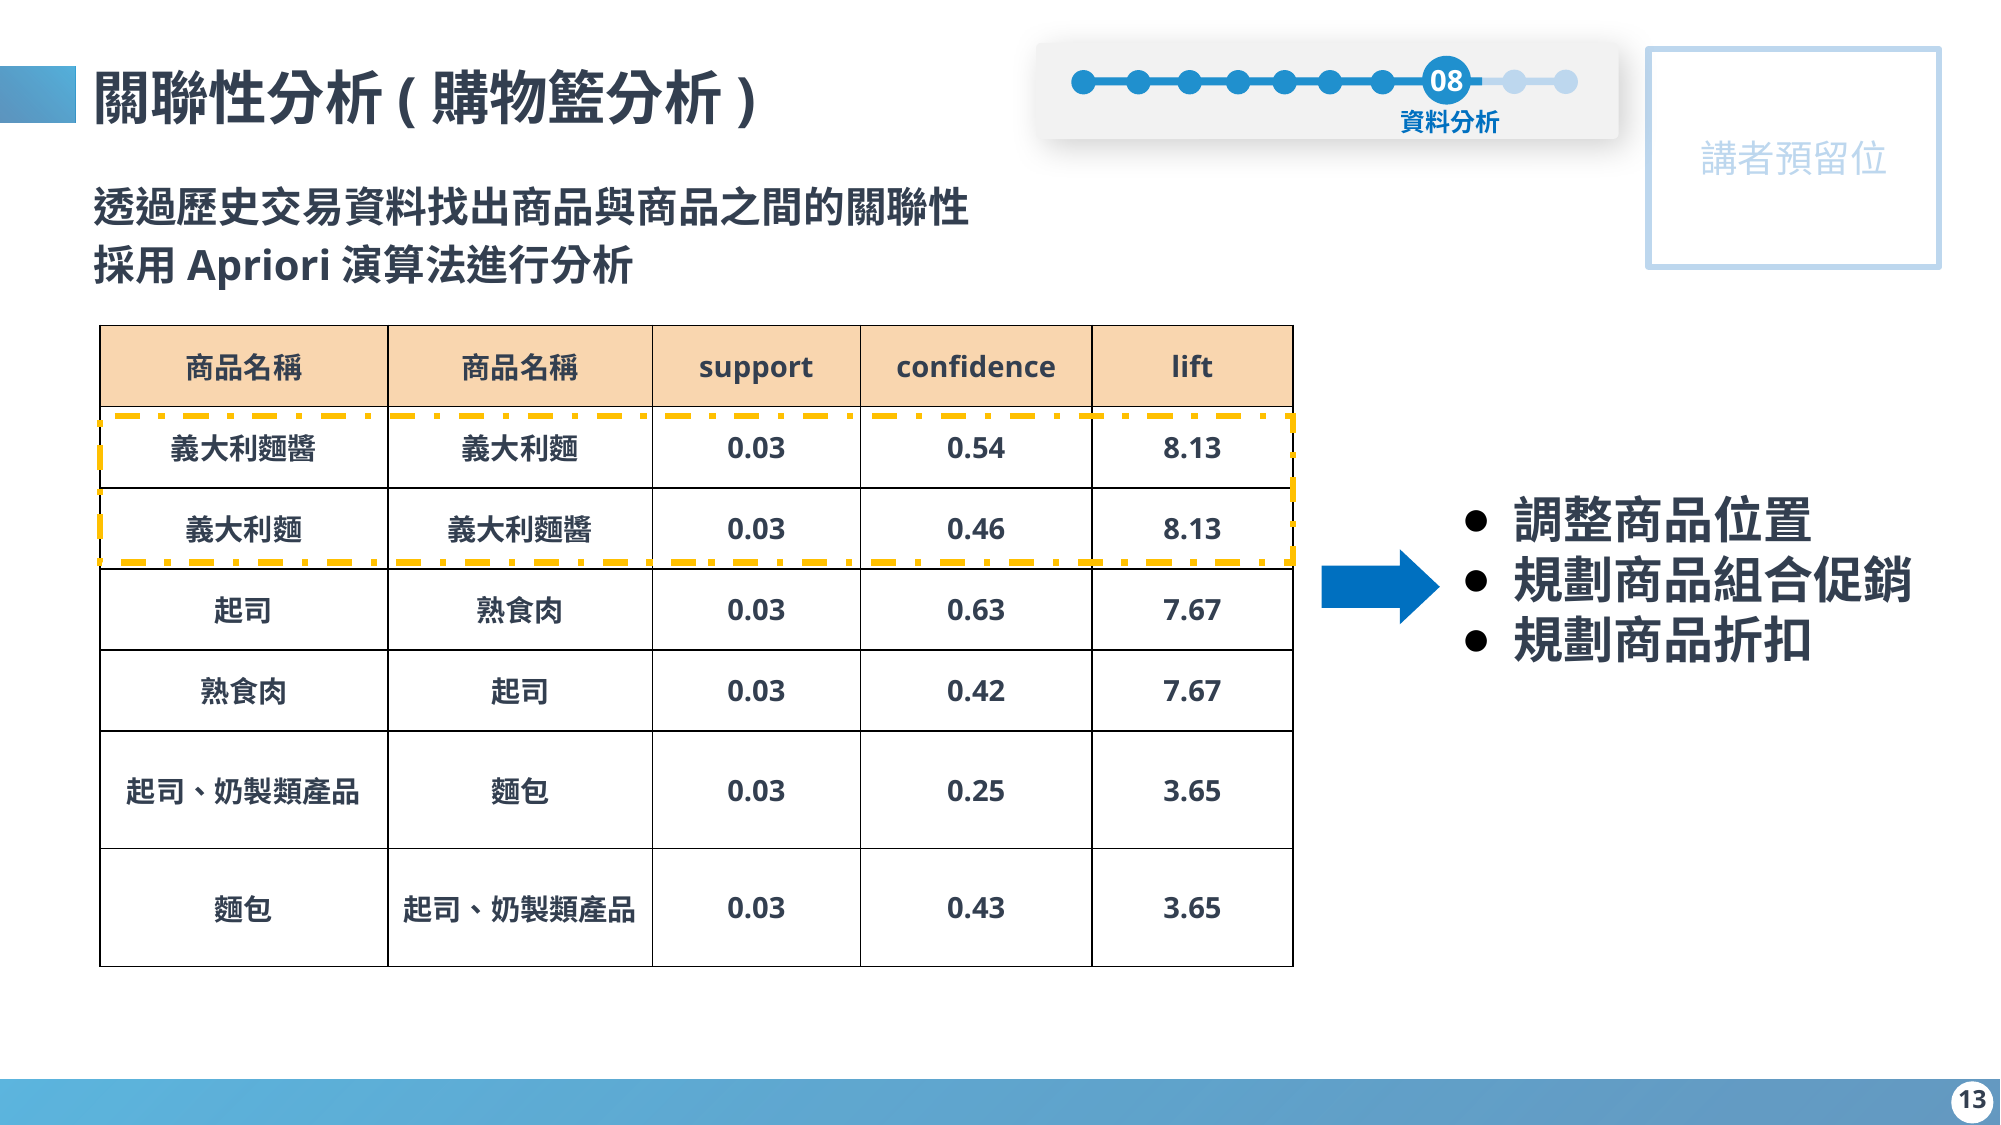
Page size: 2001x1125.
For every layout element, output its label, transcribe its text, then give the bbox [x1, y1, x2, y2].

table_header lift [1093, 326, 1292, 406]
table_cell 0.03 [653, 732, 860, 848]
table_header 商品名稱 [101, 326, 387, 406]
table_cell 義大利麵醬 [389, 563, 652, 568]
text_box 關聯性分析(購物籃分析) [77, 53, 957, 139]
table_header support [653, 326, 860, 406]
table_cell 熟食肉 [101, 651, 387, 730]
table_cell 熟食肉 [389, 570, 652, 649]
slide_number 13 [1551, 1070, 2000, 1125]
text_box 調整商品位置 規劃商品組合促銷 規劃商品折扣 [1423, 473, 1941, 684]
table_cell 義大利麵 [101, 563, 387, 568]
table_cell 起司 [101, 570, 387, 649]
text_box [1035, 42, 1619, 156]
text_box [1321, 549, 1440, 625]
table_cell 7.67 [1093, 570, 1292, 649]
text_box [99, 416, 1293, 563]
table_cell 麵包 [389, 732, 652, 848]
table_cell 0.54 [861, 407, 1091, 416]
table_cell 3.65 [1093, 849, 1292, 966]
table_cell 3.65 [1093, 732, 1292, 848]
table_cell 0.03 [653, 570, 860, 649]
table_cell 起司 [389, 651, 652, 730]
table_cell 0.63 [861, 570, 1091, 649]
table_cell 起司、奶製類產品 [101, 732, 387, 848]
table_cell 0.03 [653, 849, 860, 966]
table_header 商品名稱 [389, 326, 652, 406]
table_cell 麵包 [101, 849, 387, 966]
table_cell 起司、奶製類產品 [389, 849, 652, 966]
table_cell 義大利麵 [389, 407, 652, 416]
table_cell 0.03 [653, 563, 860, 568]
table_cell 0.25 [861, 732, 1091, 848]
table_cell 7.67 [1093, 651, 1292, 730]
table_cell 8.13 [1093, 563, 1292, 568]
table_cell 0.03 [653, 651, 860, 730]
table_cell 8.13 [1093, 407, 1292, 416]
table_cell 義大利麵醬 [101, 407, 387, 416]
text_box 透過歷史交易資料找出商品與商品之間的關聯性 採用Apriori演算法進行分析 [78, 179, 1577, 326]
table_header confidence [861, 326, 1091, 406]
table_cell 0.43 [861, 849, 1091, 966]
table_cell 0.46 [861, 563, 1091, 568]
table_cell 0.42 [861, 651, 1091, 730]
table_cell 0.03 [653, 407, 860, 416]
